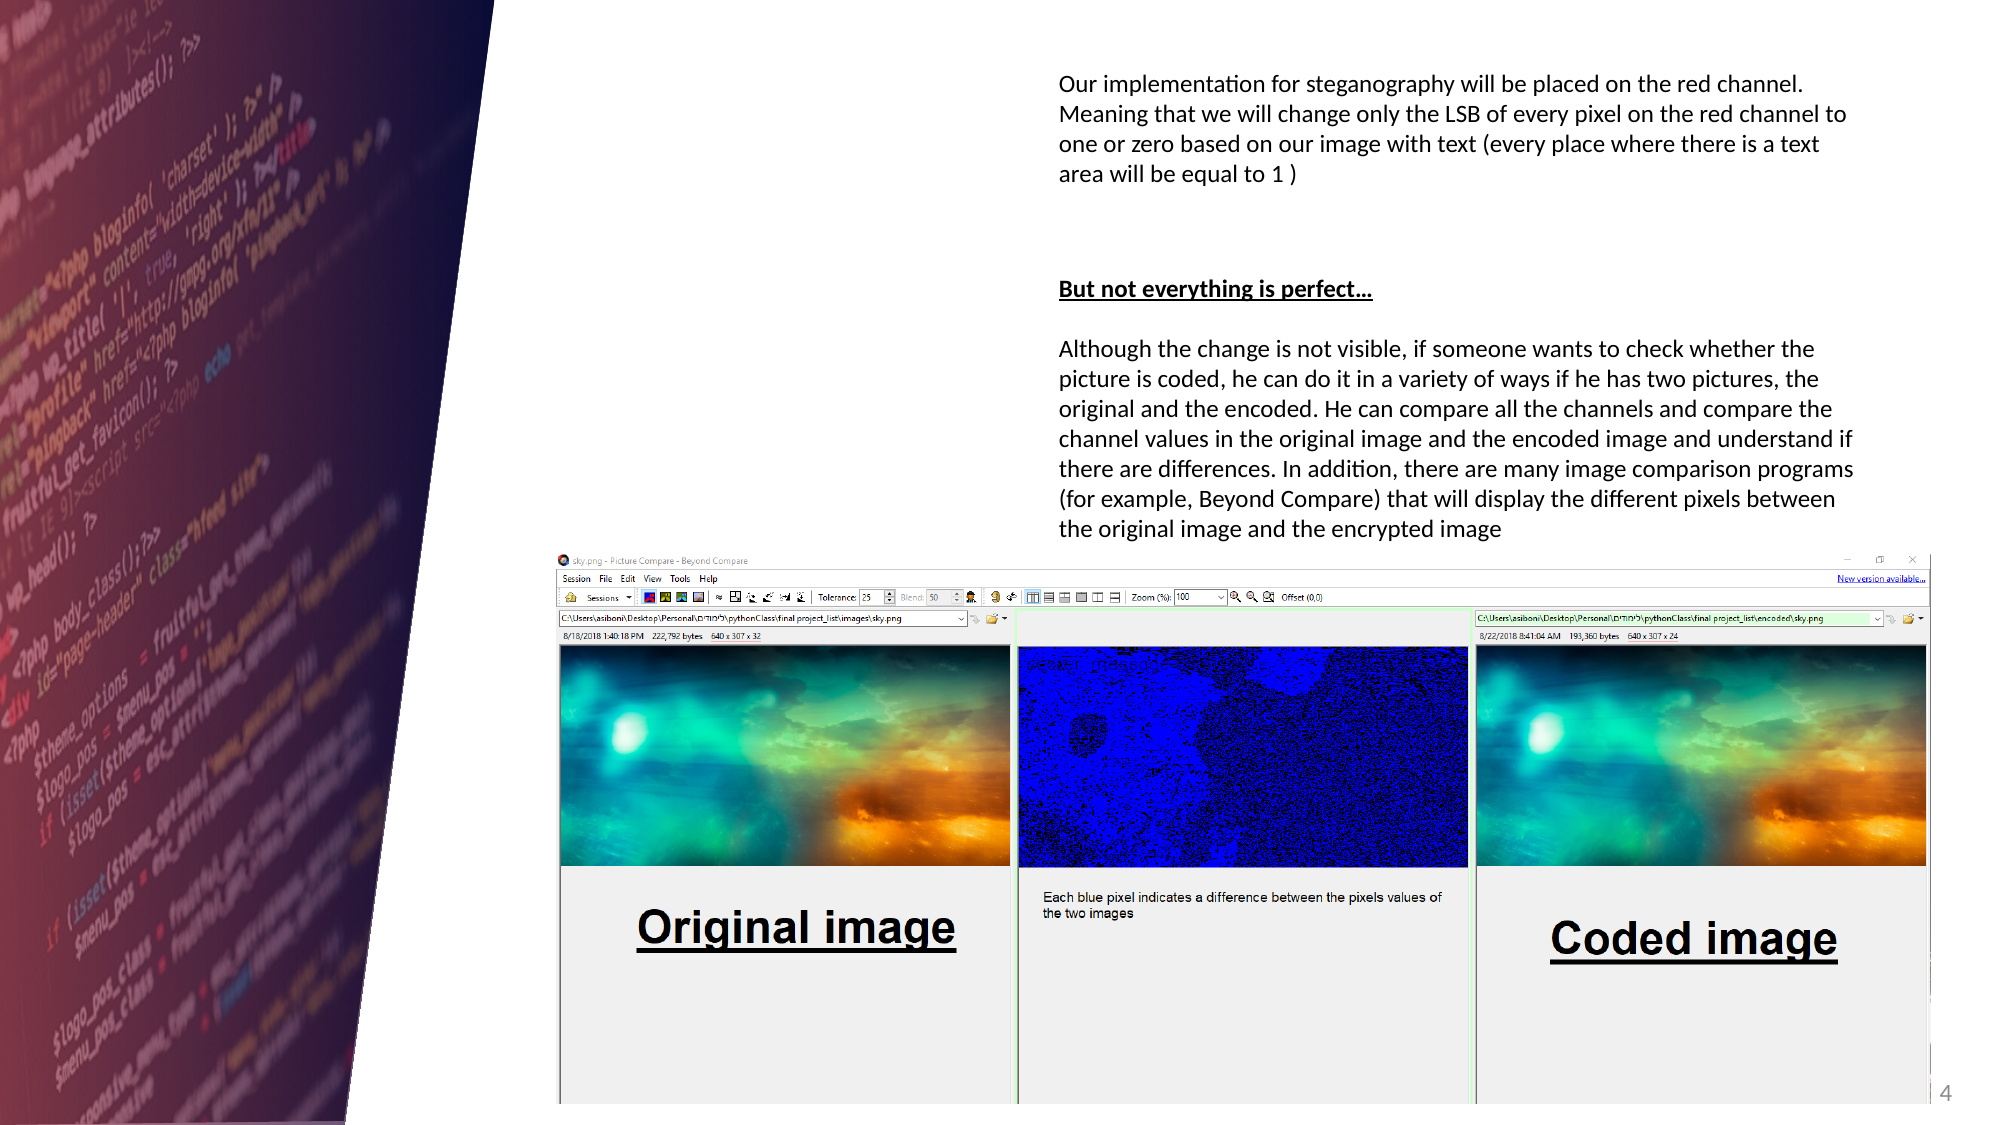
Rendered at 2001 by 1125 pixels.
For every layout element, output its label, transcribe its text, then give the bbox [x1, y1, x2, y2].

text_box But not everything is perfect… Although the change is not visible, if someone wants to check whether the picture is coded, he can do it in a variety of ways if he has two pictures, the original and the encoded. He can compare all the channels and compare the channel values in the original image and the encoded image and understand if there are differences. In addition, there are many image comparison programs (for example, Beyond Compare) that will display the different pixels between the original image and the encrypted image [1044, 265, 1876, 550]
slide_number 4 [1894, 1061, 1968, 1121]
picture [556, 552, 1931, 1104]
picture [0, 0, 495, 1125]
text_box Our implementation for steganography will be placed on the red channel. Meaning that we will change only the LSB of every pixel on the red channel to one or zero based on our image with text (every place where there is a text area will be equal to 1 ) [1044, 60, 1876, 195]
